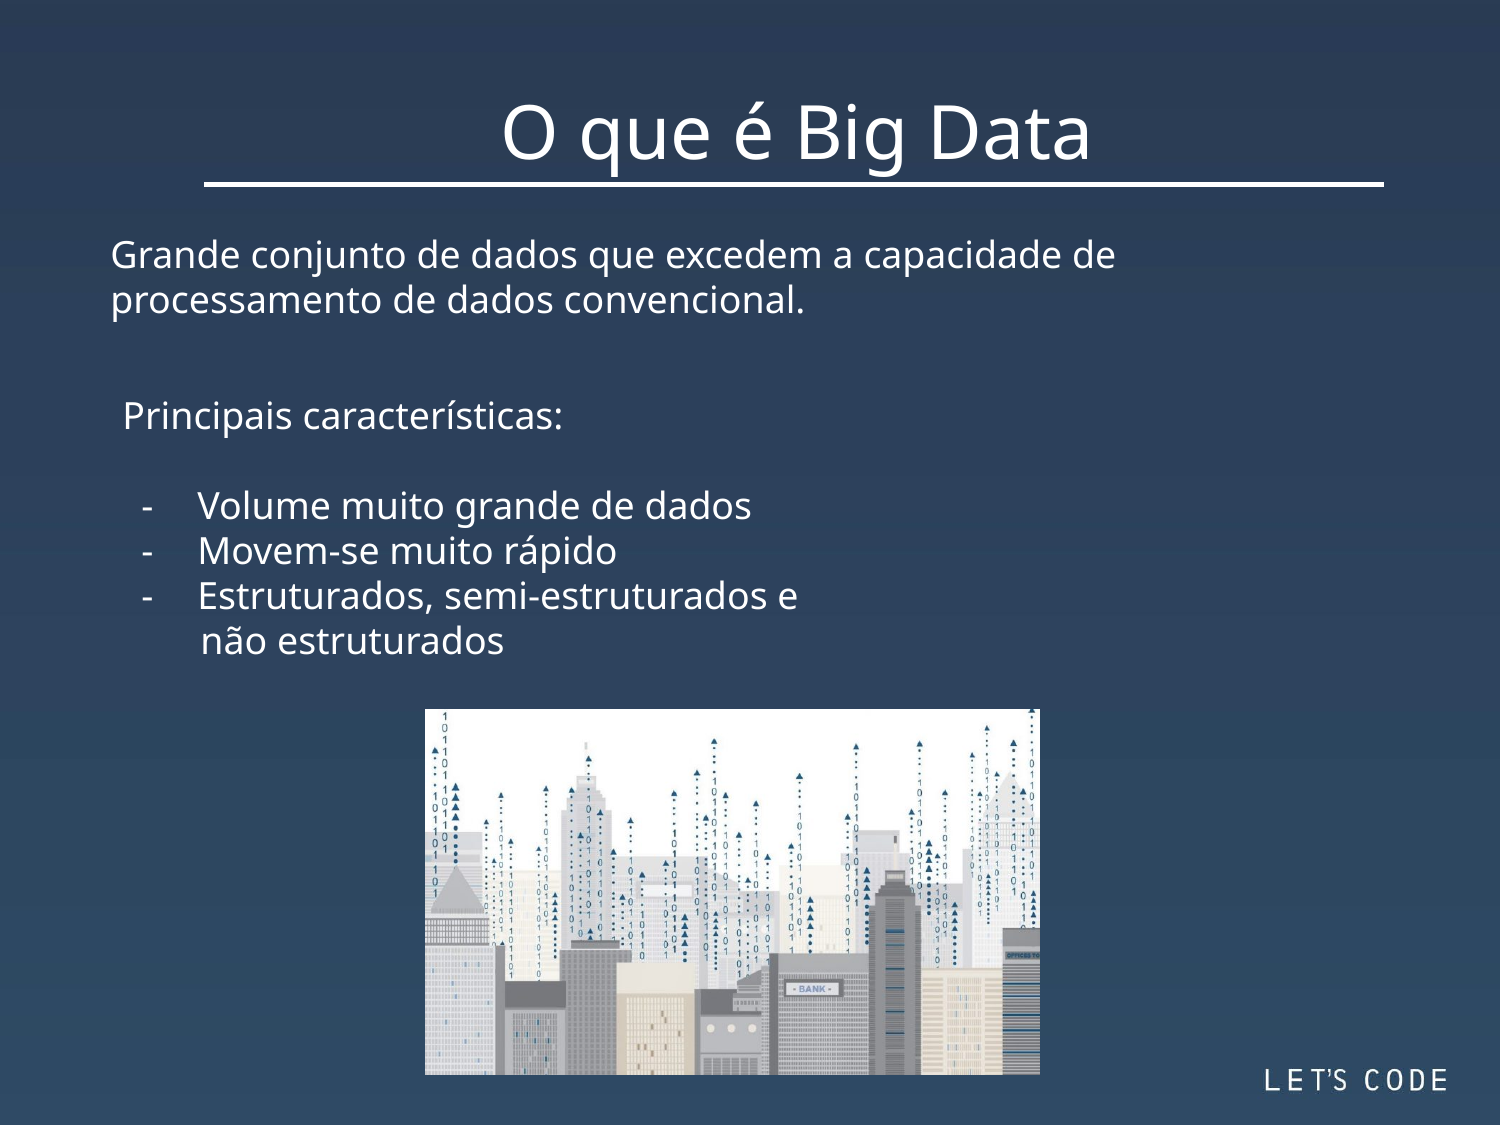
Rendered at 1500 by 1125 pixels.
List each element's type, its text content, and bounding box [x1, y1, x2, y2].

text_box O que é Big Data [195, 69, 1399, 168]
text_box Principais características: Volume muito grande de dados Movem-se muito rápido Estruturados, semi-estruturados e não estruturados [107, 377, 968, 710]
picture [0, 0, 1500, 1125]
text_box Grande conjunto de dados que excedem a capacidade de processamento de dados convencional. [95, 216, 1385, 346]
